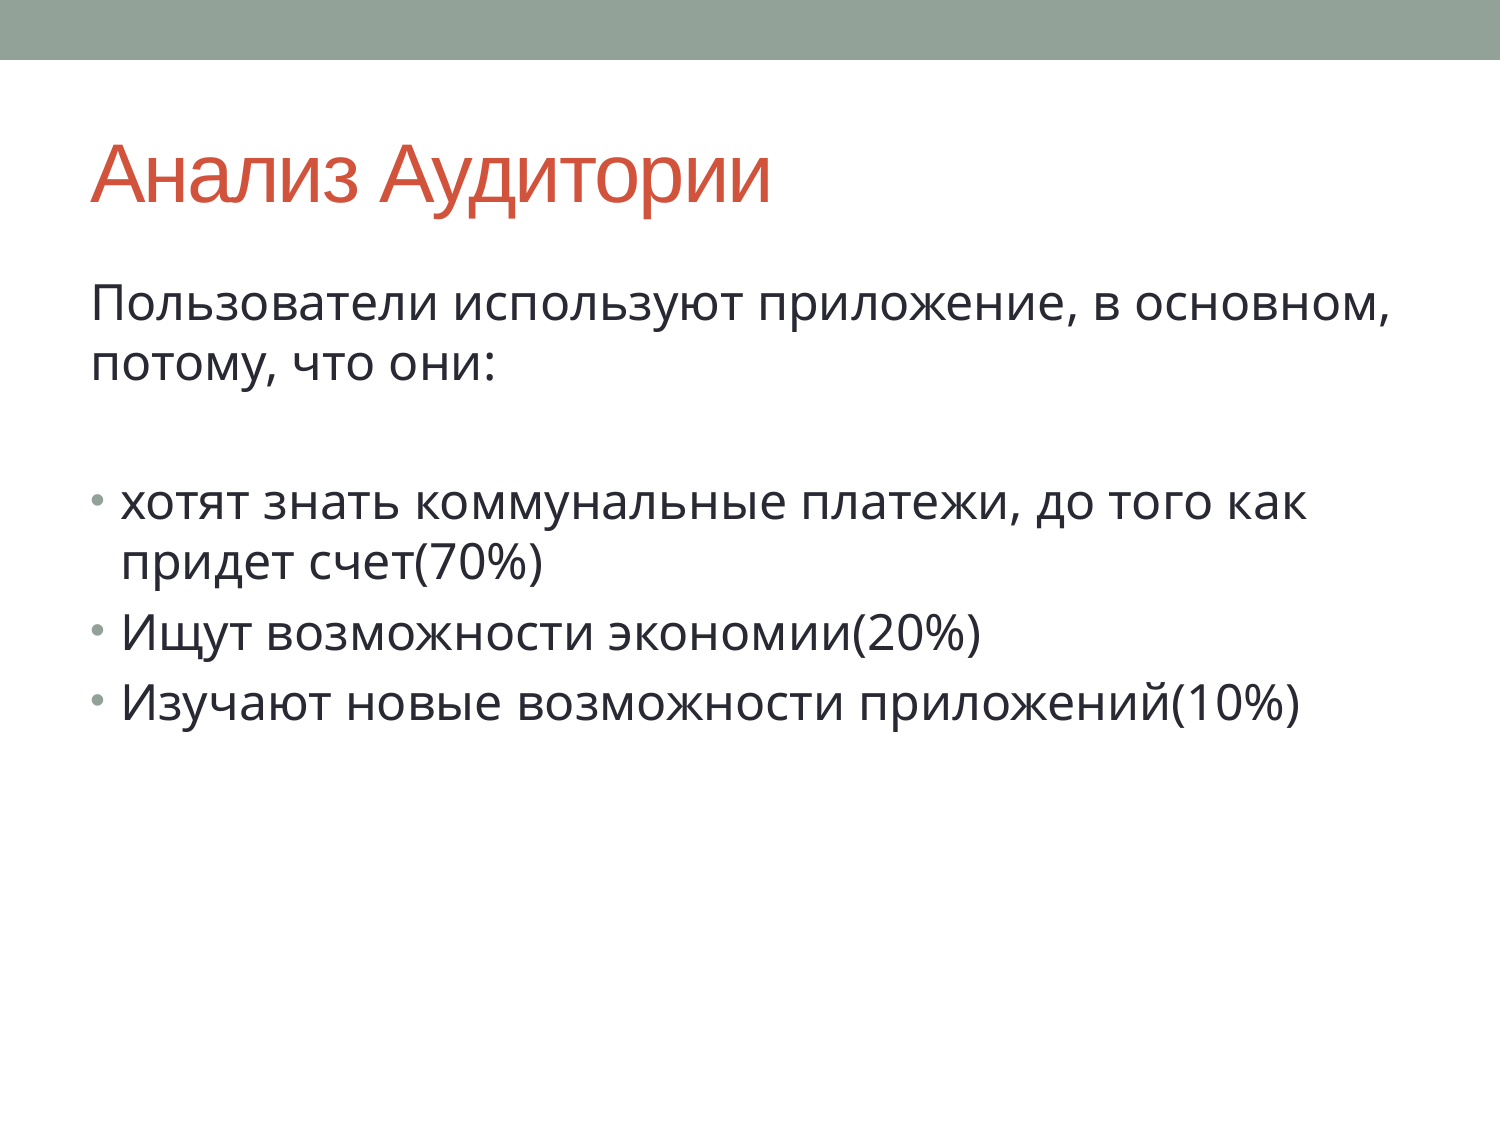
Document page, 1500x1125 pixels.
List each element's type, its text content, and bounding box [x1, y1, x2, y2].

list Пользователи используют приложение, в основном, потому, что они: хотят знать коммунальные платежи, до того как придет счет(70%) Ищут возможности экономии(20%) Изучают новые возможности приложений(10%) [75, 262, 1425, 1063]
title Анализ Аудитории [75, 87, 1425, 250]
